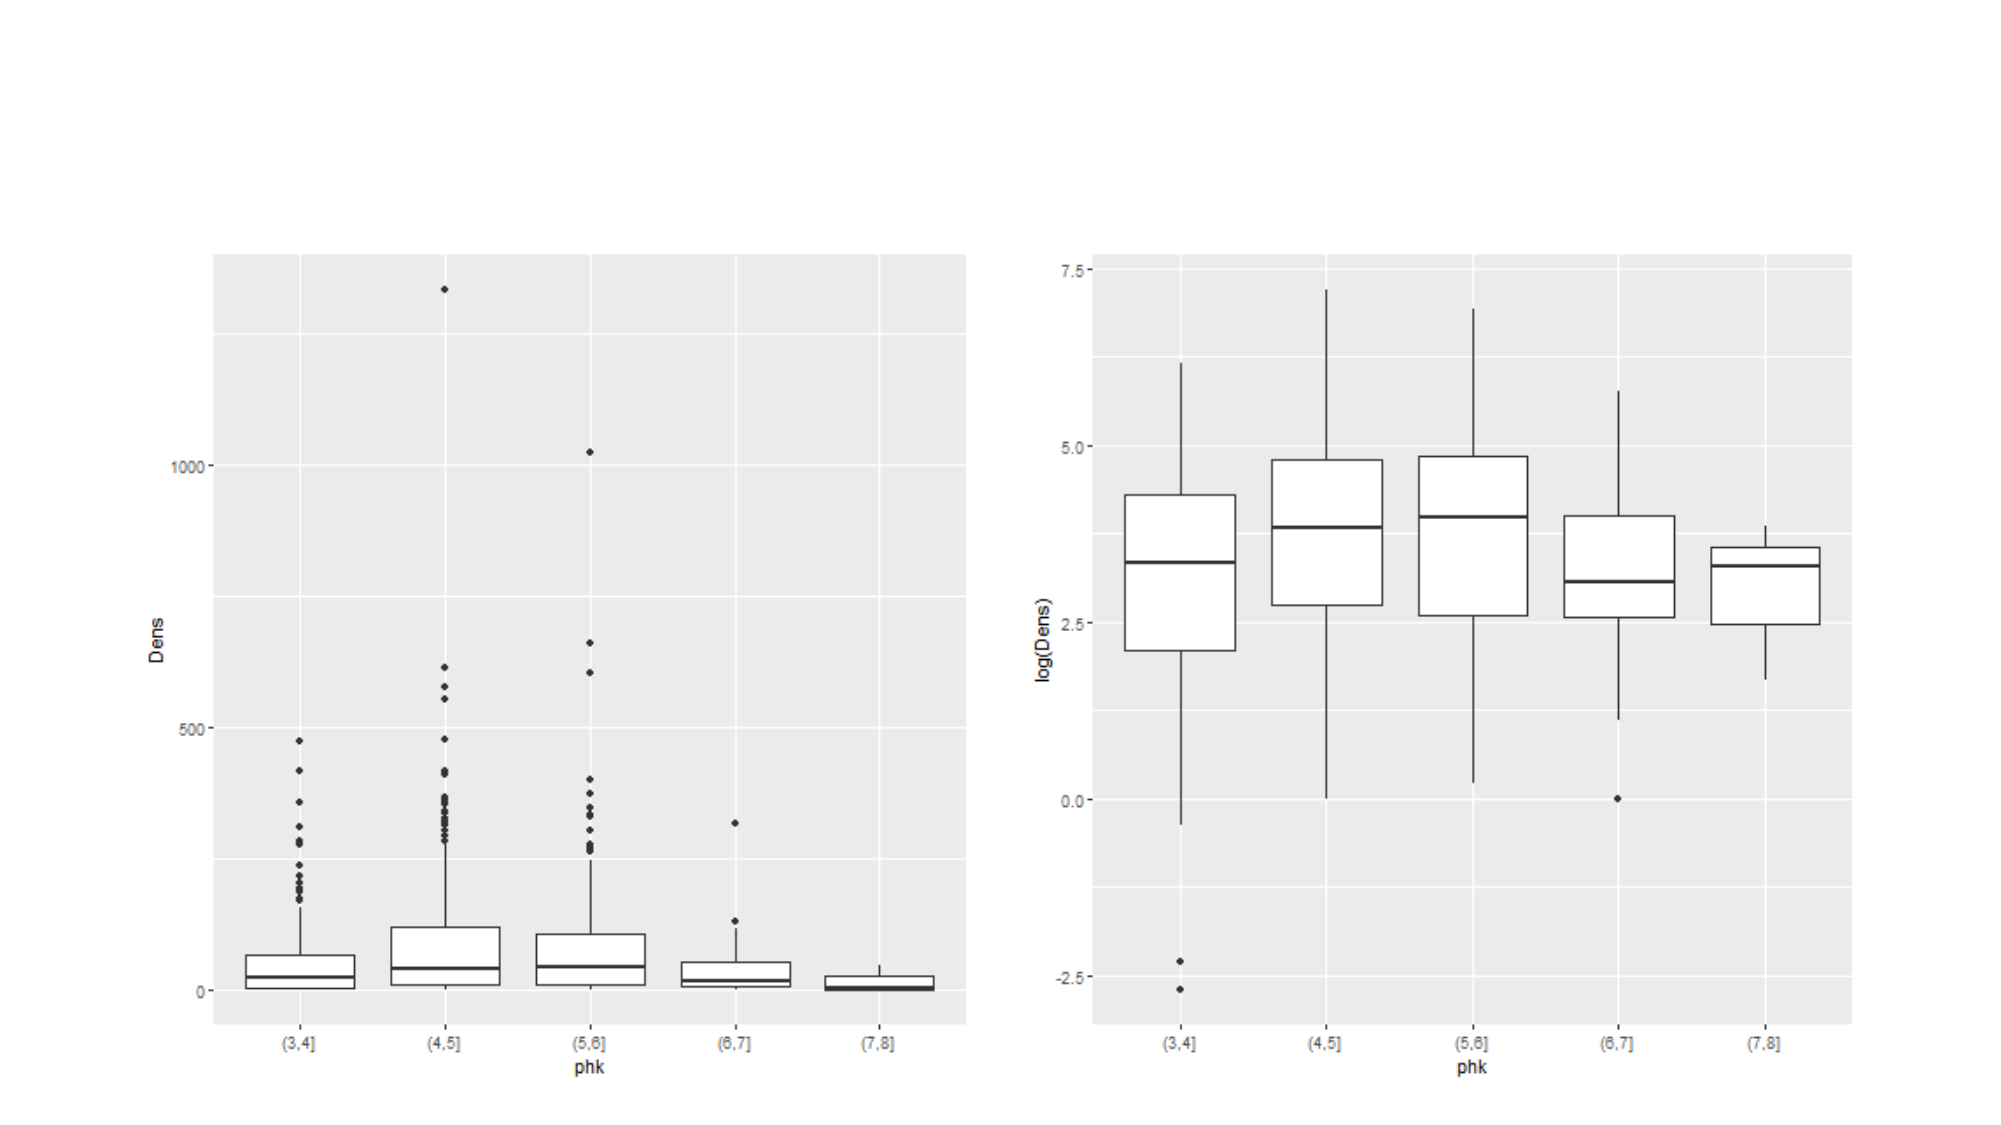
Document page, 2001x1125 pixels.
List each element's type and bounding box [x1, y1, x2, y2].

picture [1023, 246, 1863, 1086]
list [137, 246, 976, 1086]
